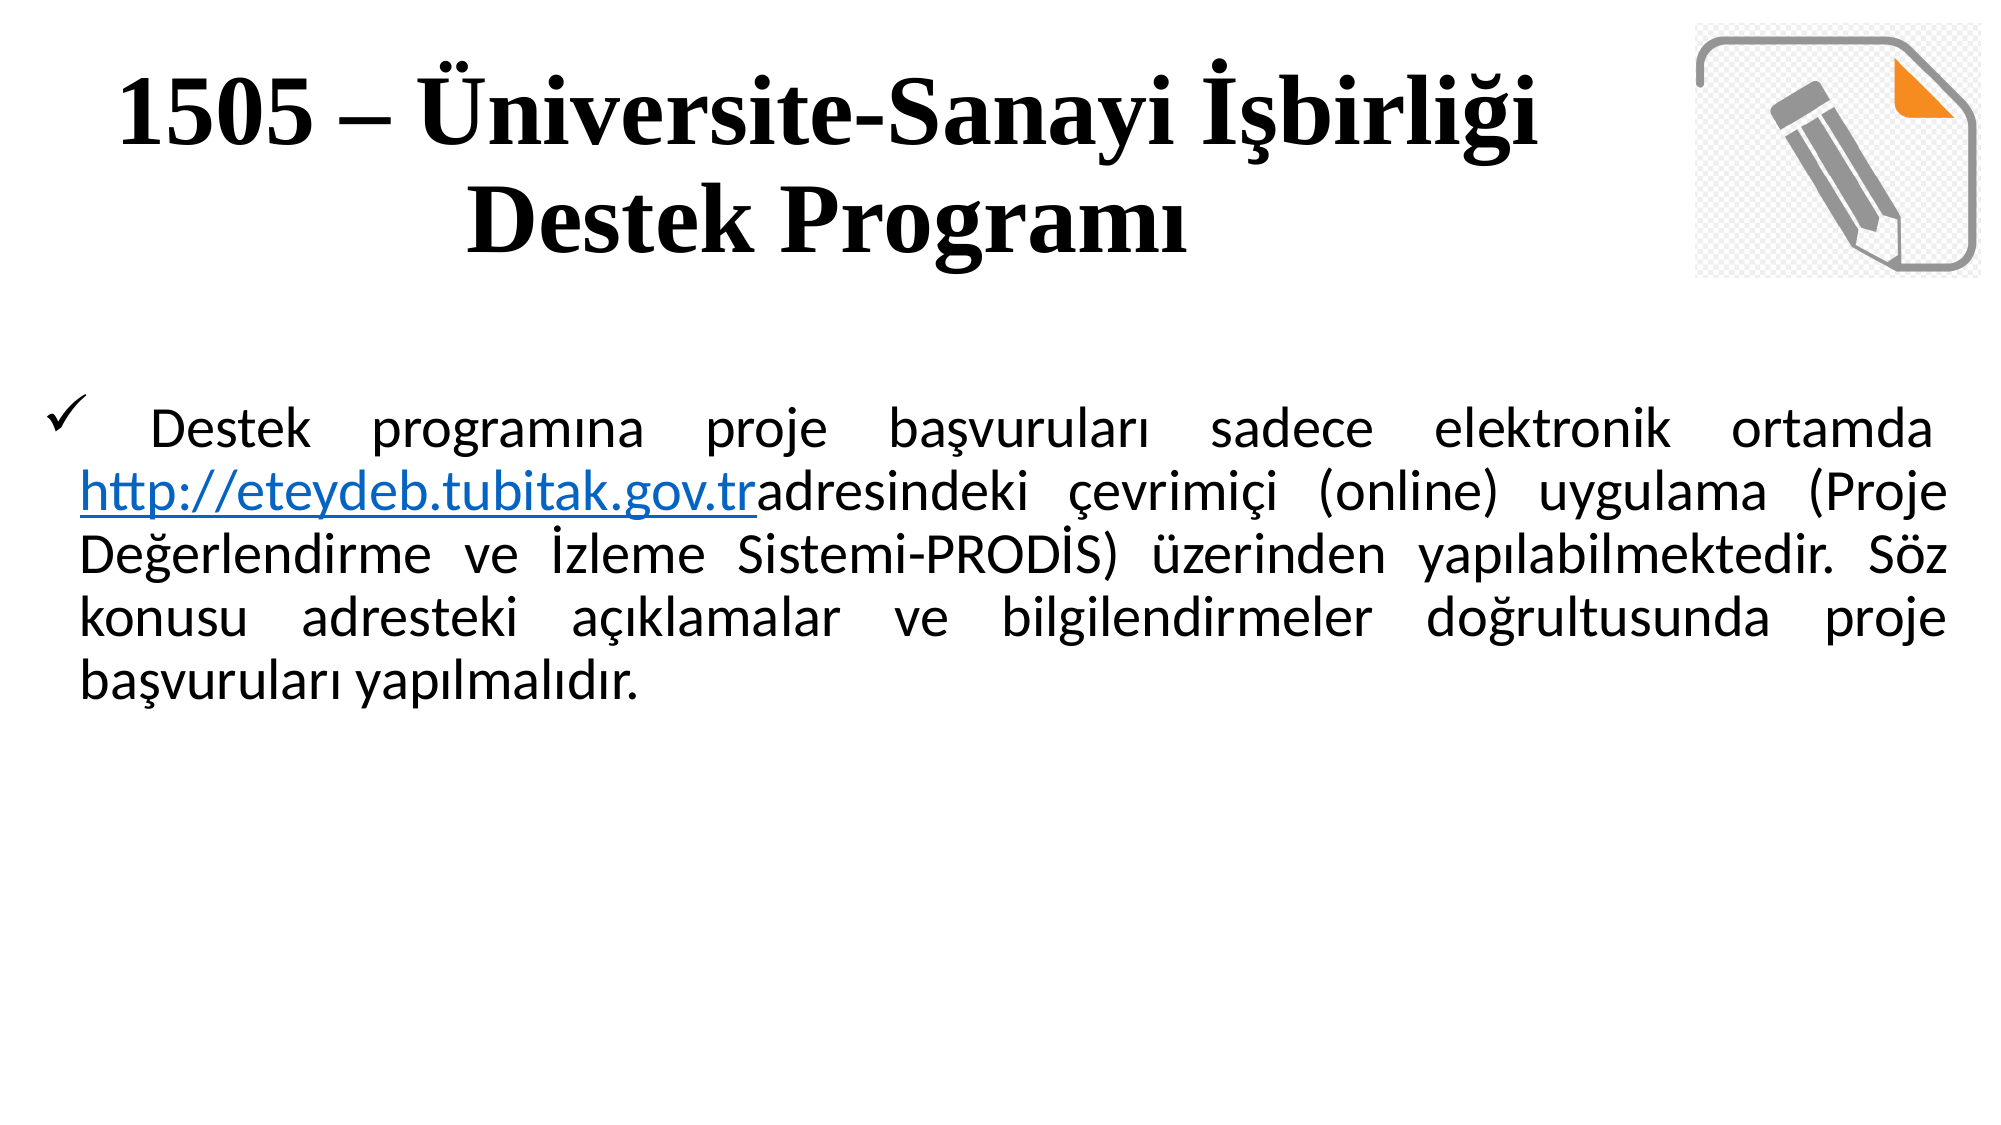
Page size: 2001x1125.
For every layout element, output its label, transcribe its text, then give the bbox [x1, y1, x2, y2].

list Destek programına proje başvuruları sadece elektronik ortamda http://eteydeb.tubitak.gov.tradresindeki çevrimiçi (online) uygulama (Proje Değerlendirme ve İzleme Sistemi-PRODİS) üzerinden yapılabilmektedir. Söz konusu adresteki açıklamalar ve bilgilendirmeler doğrultusunda proje başvuruları yapılmalıdır. [27, 299, 1964, 1100]
title 1505 – Üniversite-Sanayi İşbirliği Destek Programı [27, 54, 1629, 278]
picture [1694, 23, 1981, 278]
